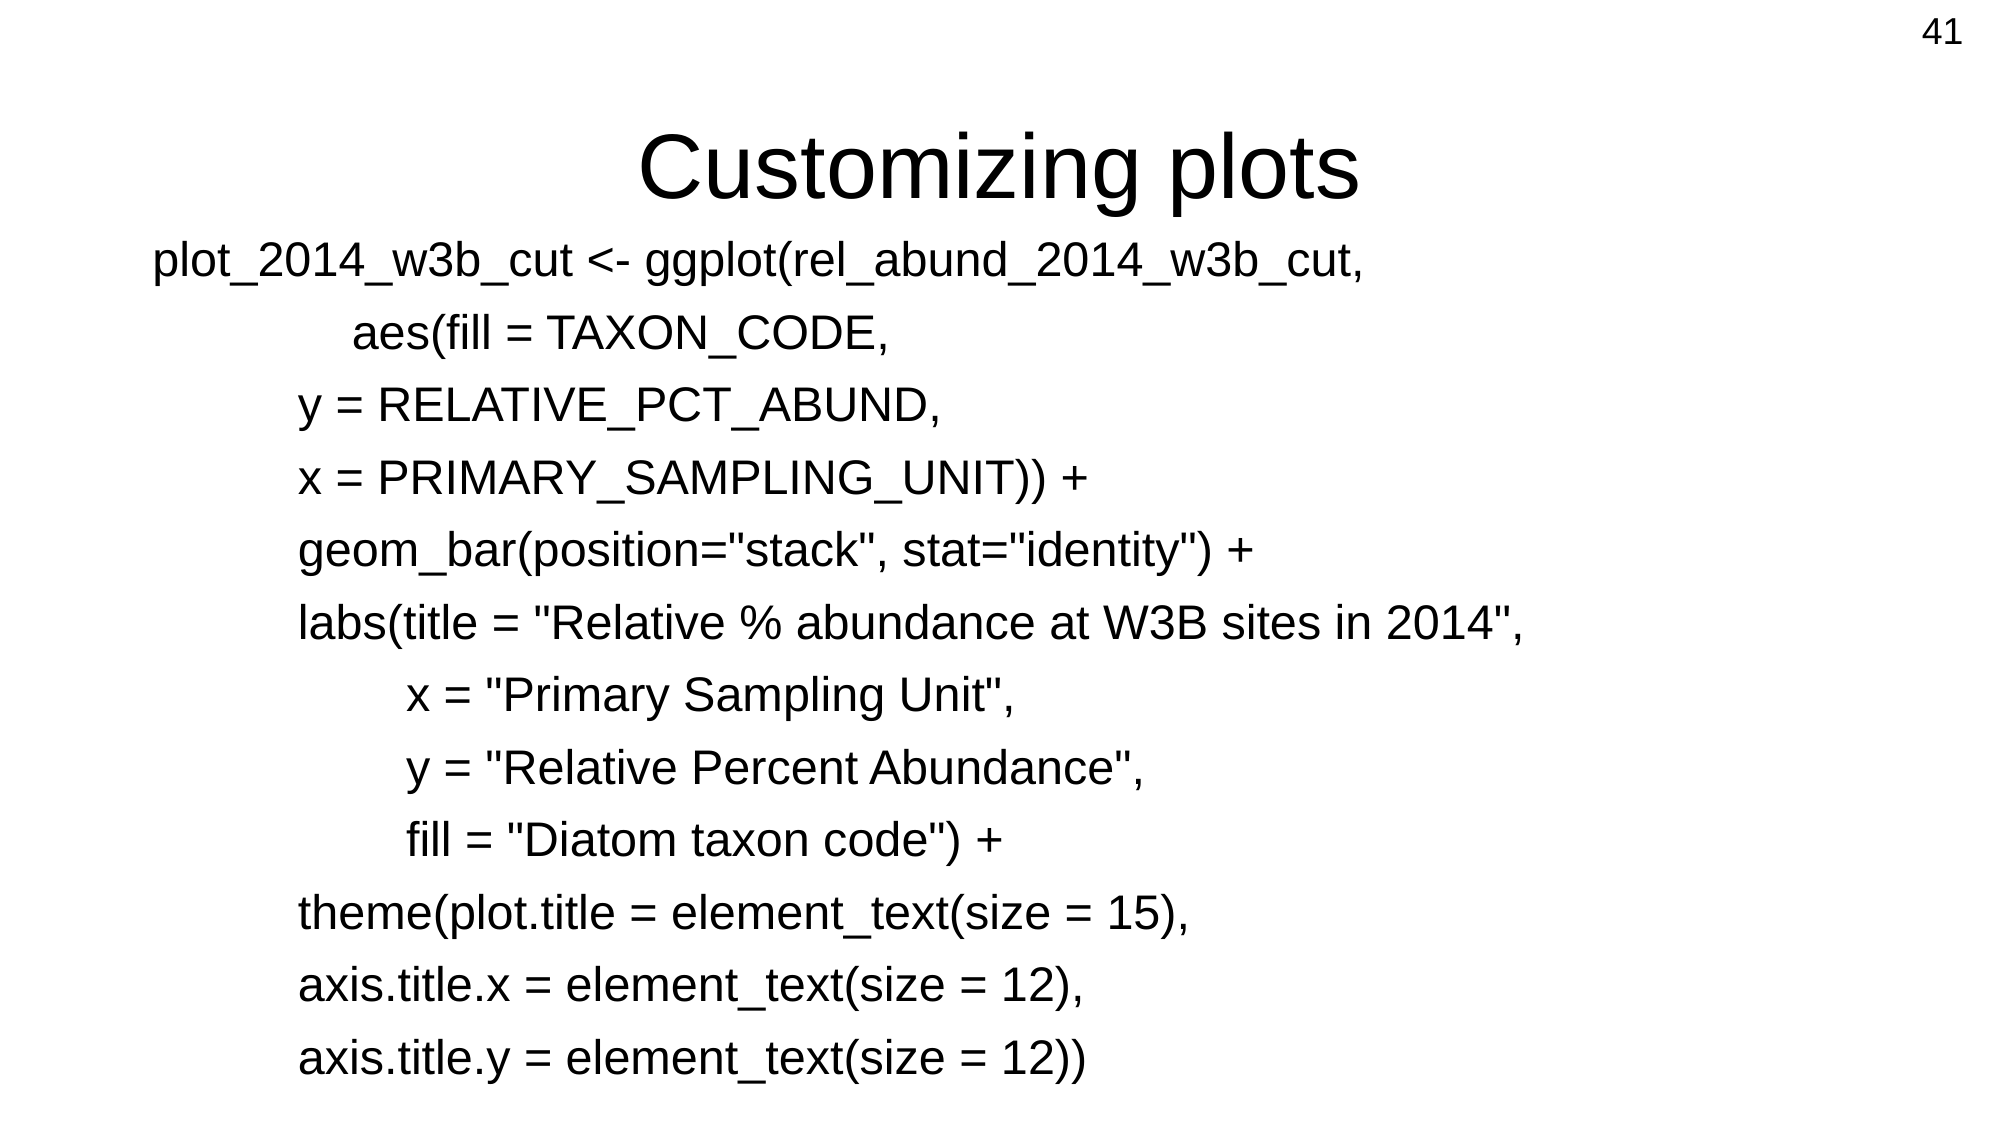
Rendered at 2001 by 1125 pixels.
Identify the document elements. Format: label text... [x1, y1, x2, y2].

title Customizing plots [137, 59, 1863, 227]
slide_number 41 [1550, 0, 2000, 60]
list plot_2014_w3b_cut <- ggplot(rel_abund_2014_w3b_cut, aes(fill = TAXON_CODE, y = RELATIVE_PCT_ABUND, x = PRIMARY_SAMPLING_UNIT)) + geom_bar(position="stack", stat="identity") + labs(title = "Relative % abundance at W3B sites in 2014", x = "Primary Sampling Unit", y = "Relative Percent Abundance", fill = "Diatom taxon code") + theme(plot.title = element_text(size = 15), axis.title.x = element_text(size = 12), axis.title.y = element_text(size = 12)) [137, 227, 1929, 1093]
